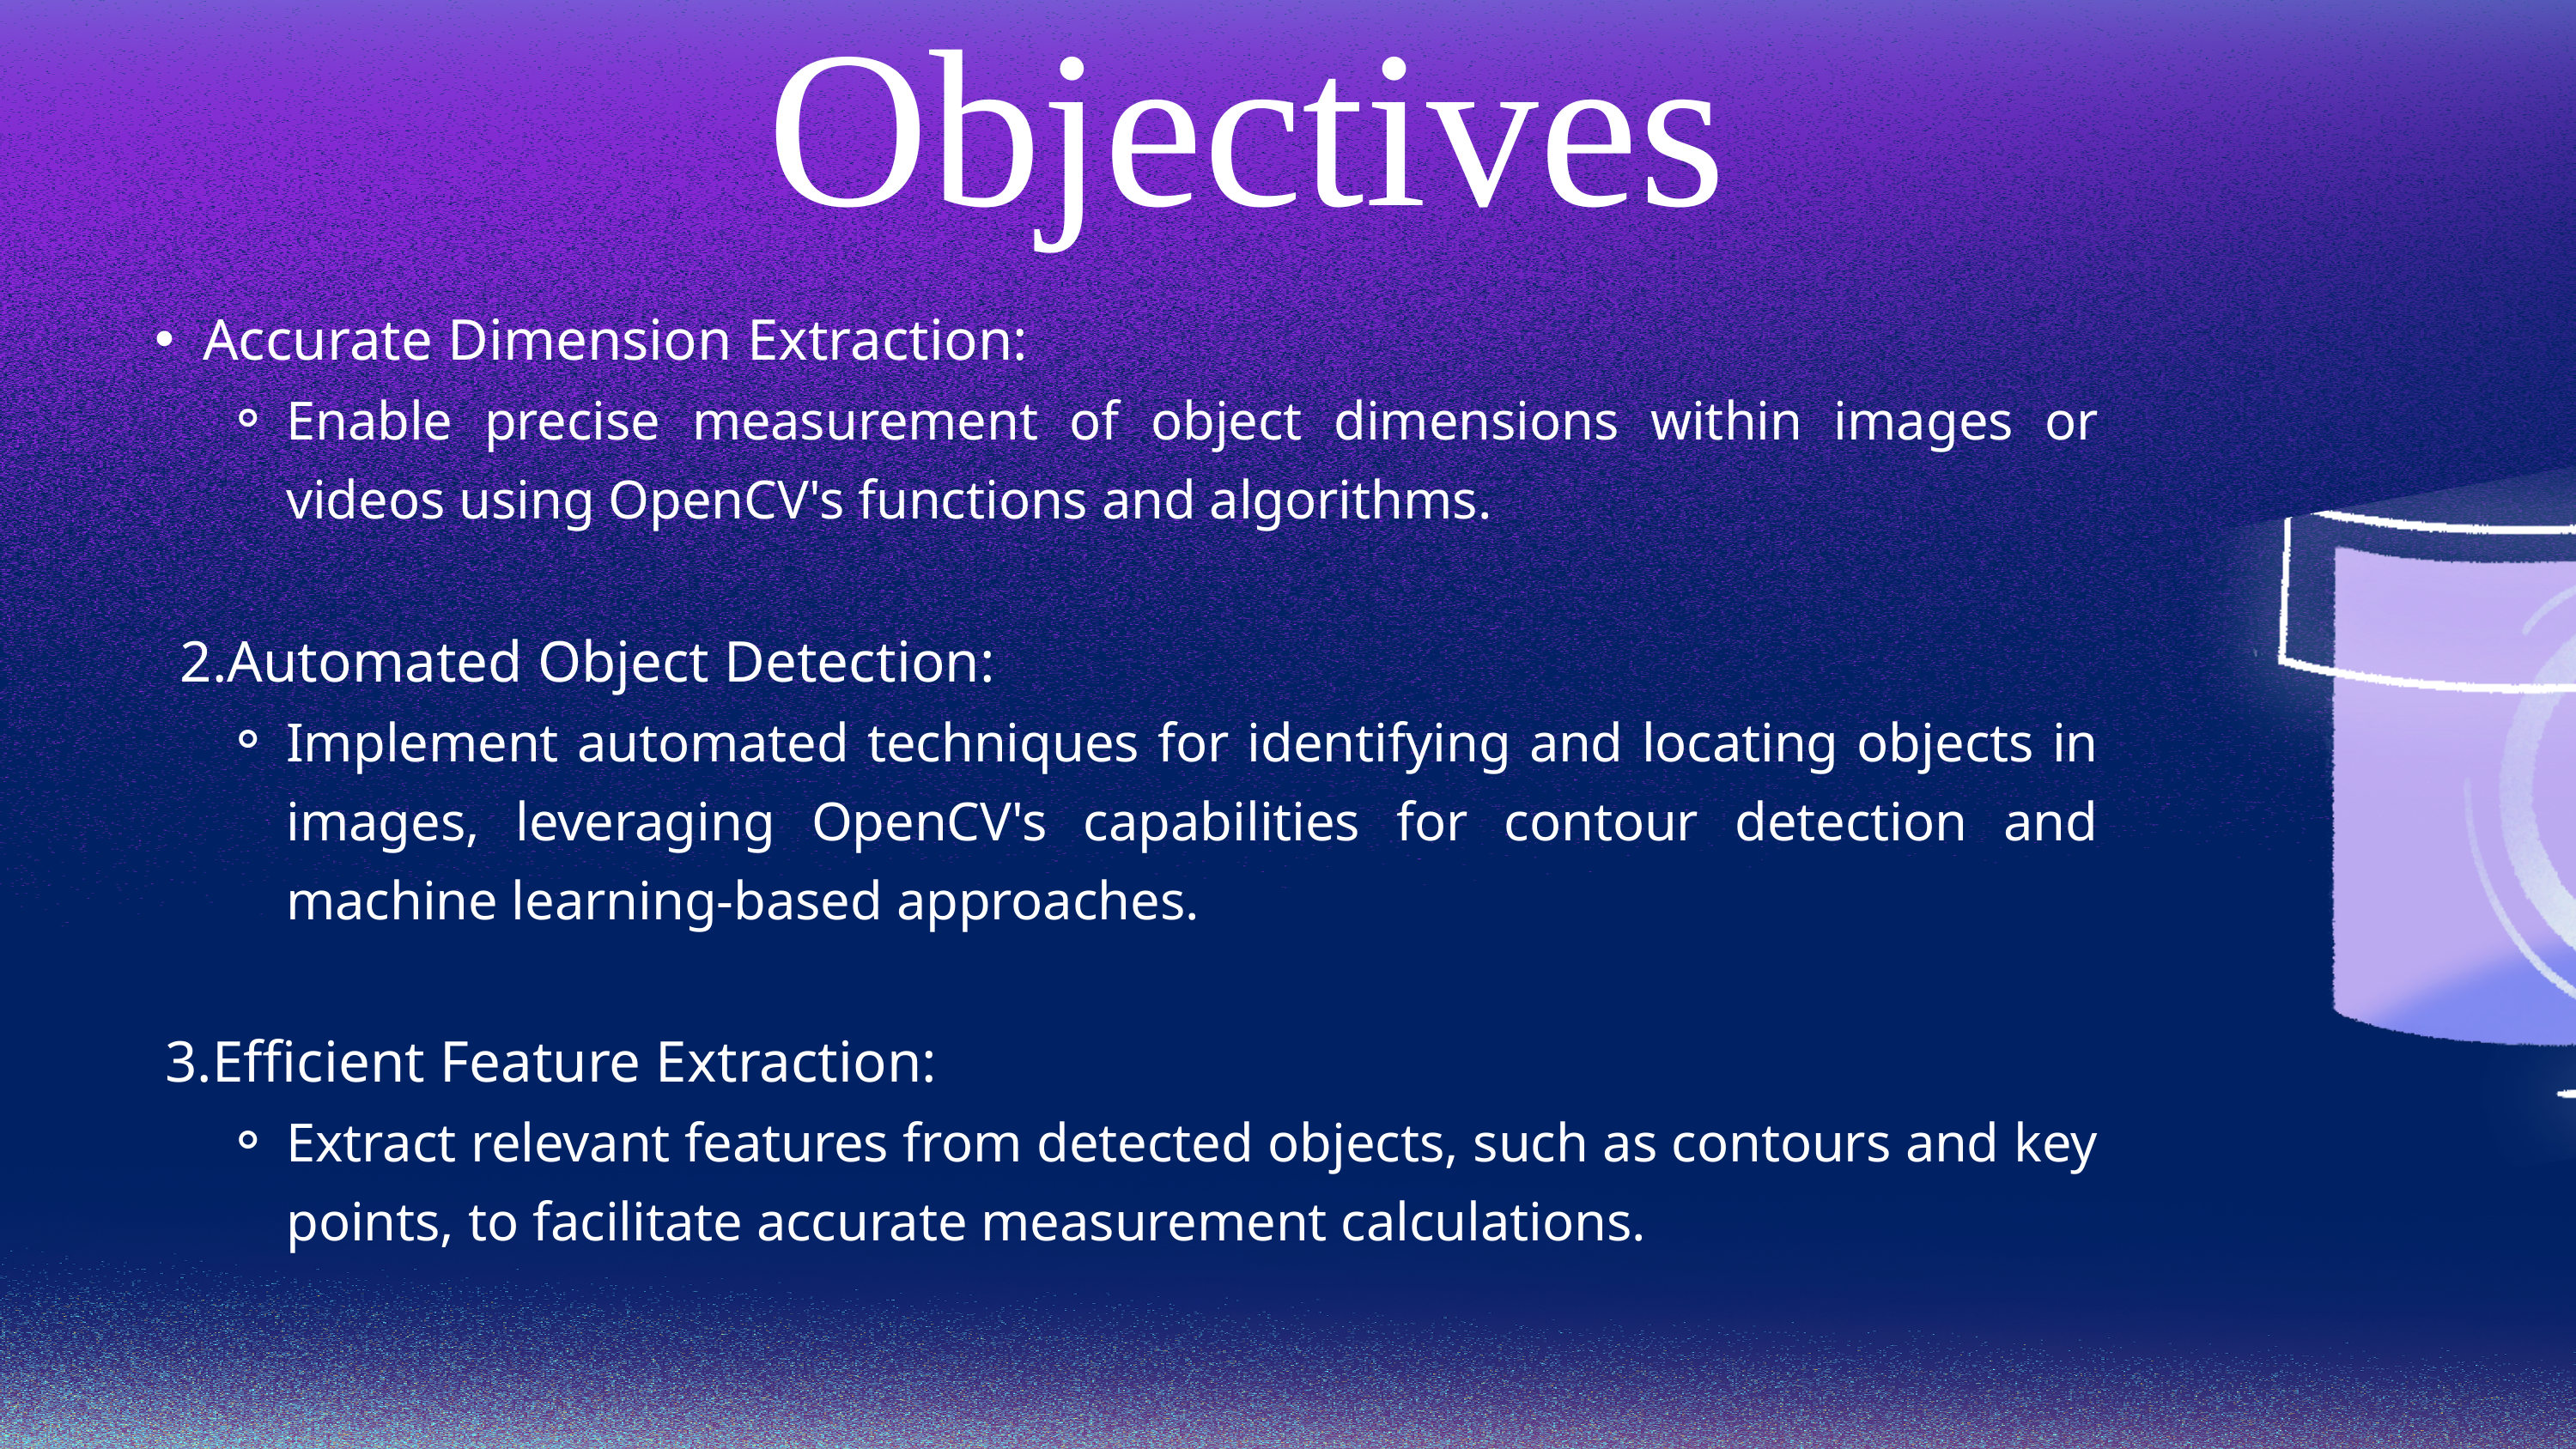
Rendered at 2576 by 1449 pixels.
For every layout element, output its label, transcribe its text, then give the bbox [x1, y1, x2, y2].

text_box Objectives [396, 45, 2098, 251]
text_box [0, 0, 2576, 1449]
text_box Accurate Dimension Extraction: Enable precise measurement of object dimensions within images or videos using OpenCV's functions and algorithms. 2.Automated Object Detection: Implement automated techniques for identifying and locating objects in images, leveraging OpenCV's capabilities for contour detection and machine learning-based approaches. 3.Efficient Feature Extraction: Extract relevant features from detected objects, such as contours and key points, to facilitate accurate measurement calculations. [106, 287, 2098, 1331]
text_box [2177, 466, 2576, 1208]
